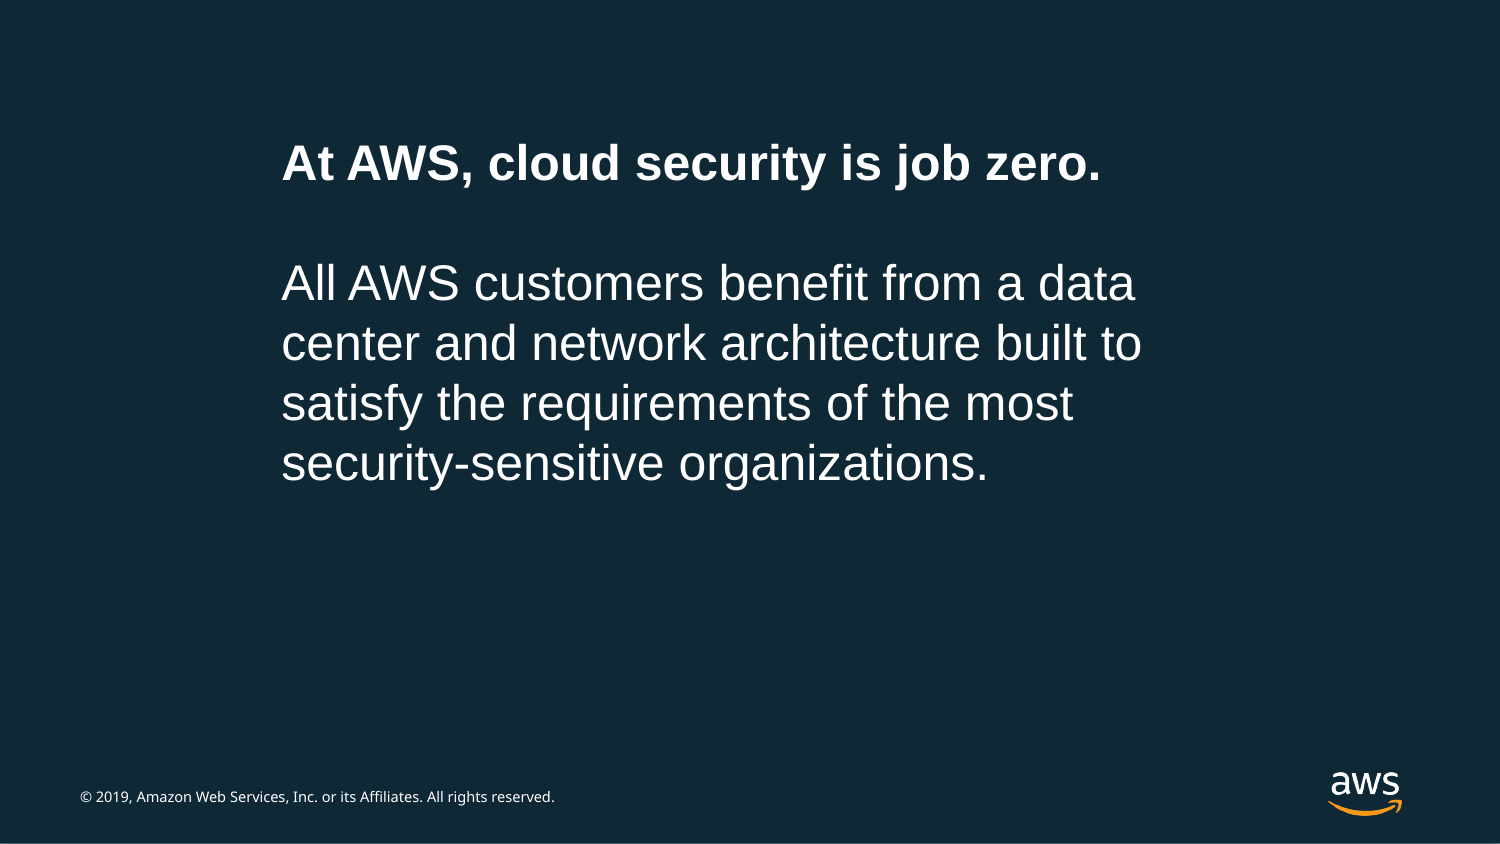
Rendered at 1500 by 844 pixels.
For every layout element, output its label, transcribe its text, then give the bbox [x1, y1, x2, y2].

picture [1328, 772, 1402, 816]
text_box At AWS, cloud security is job zero. All AWS customers benefit from a data center and network architecture built to satisfy the requirements of the most security-sensitive organizations. [266, 123, 1271, 498]
